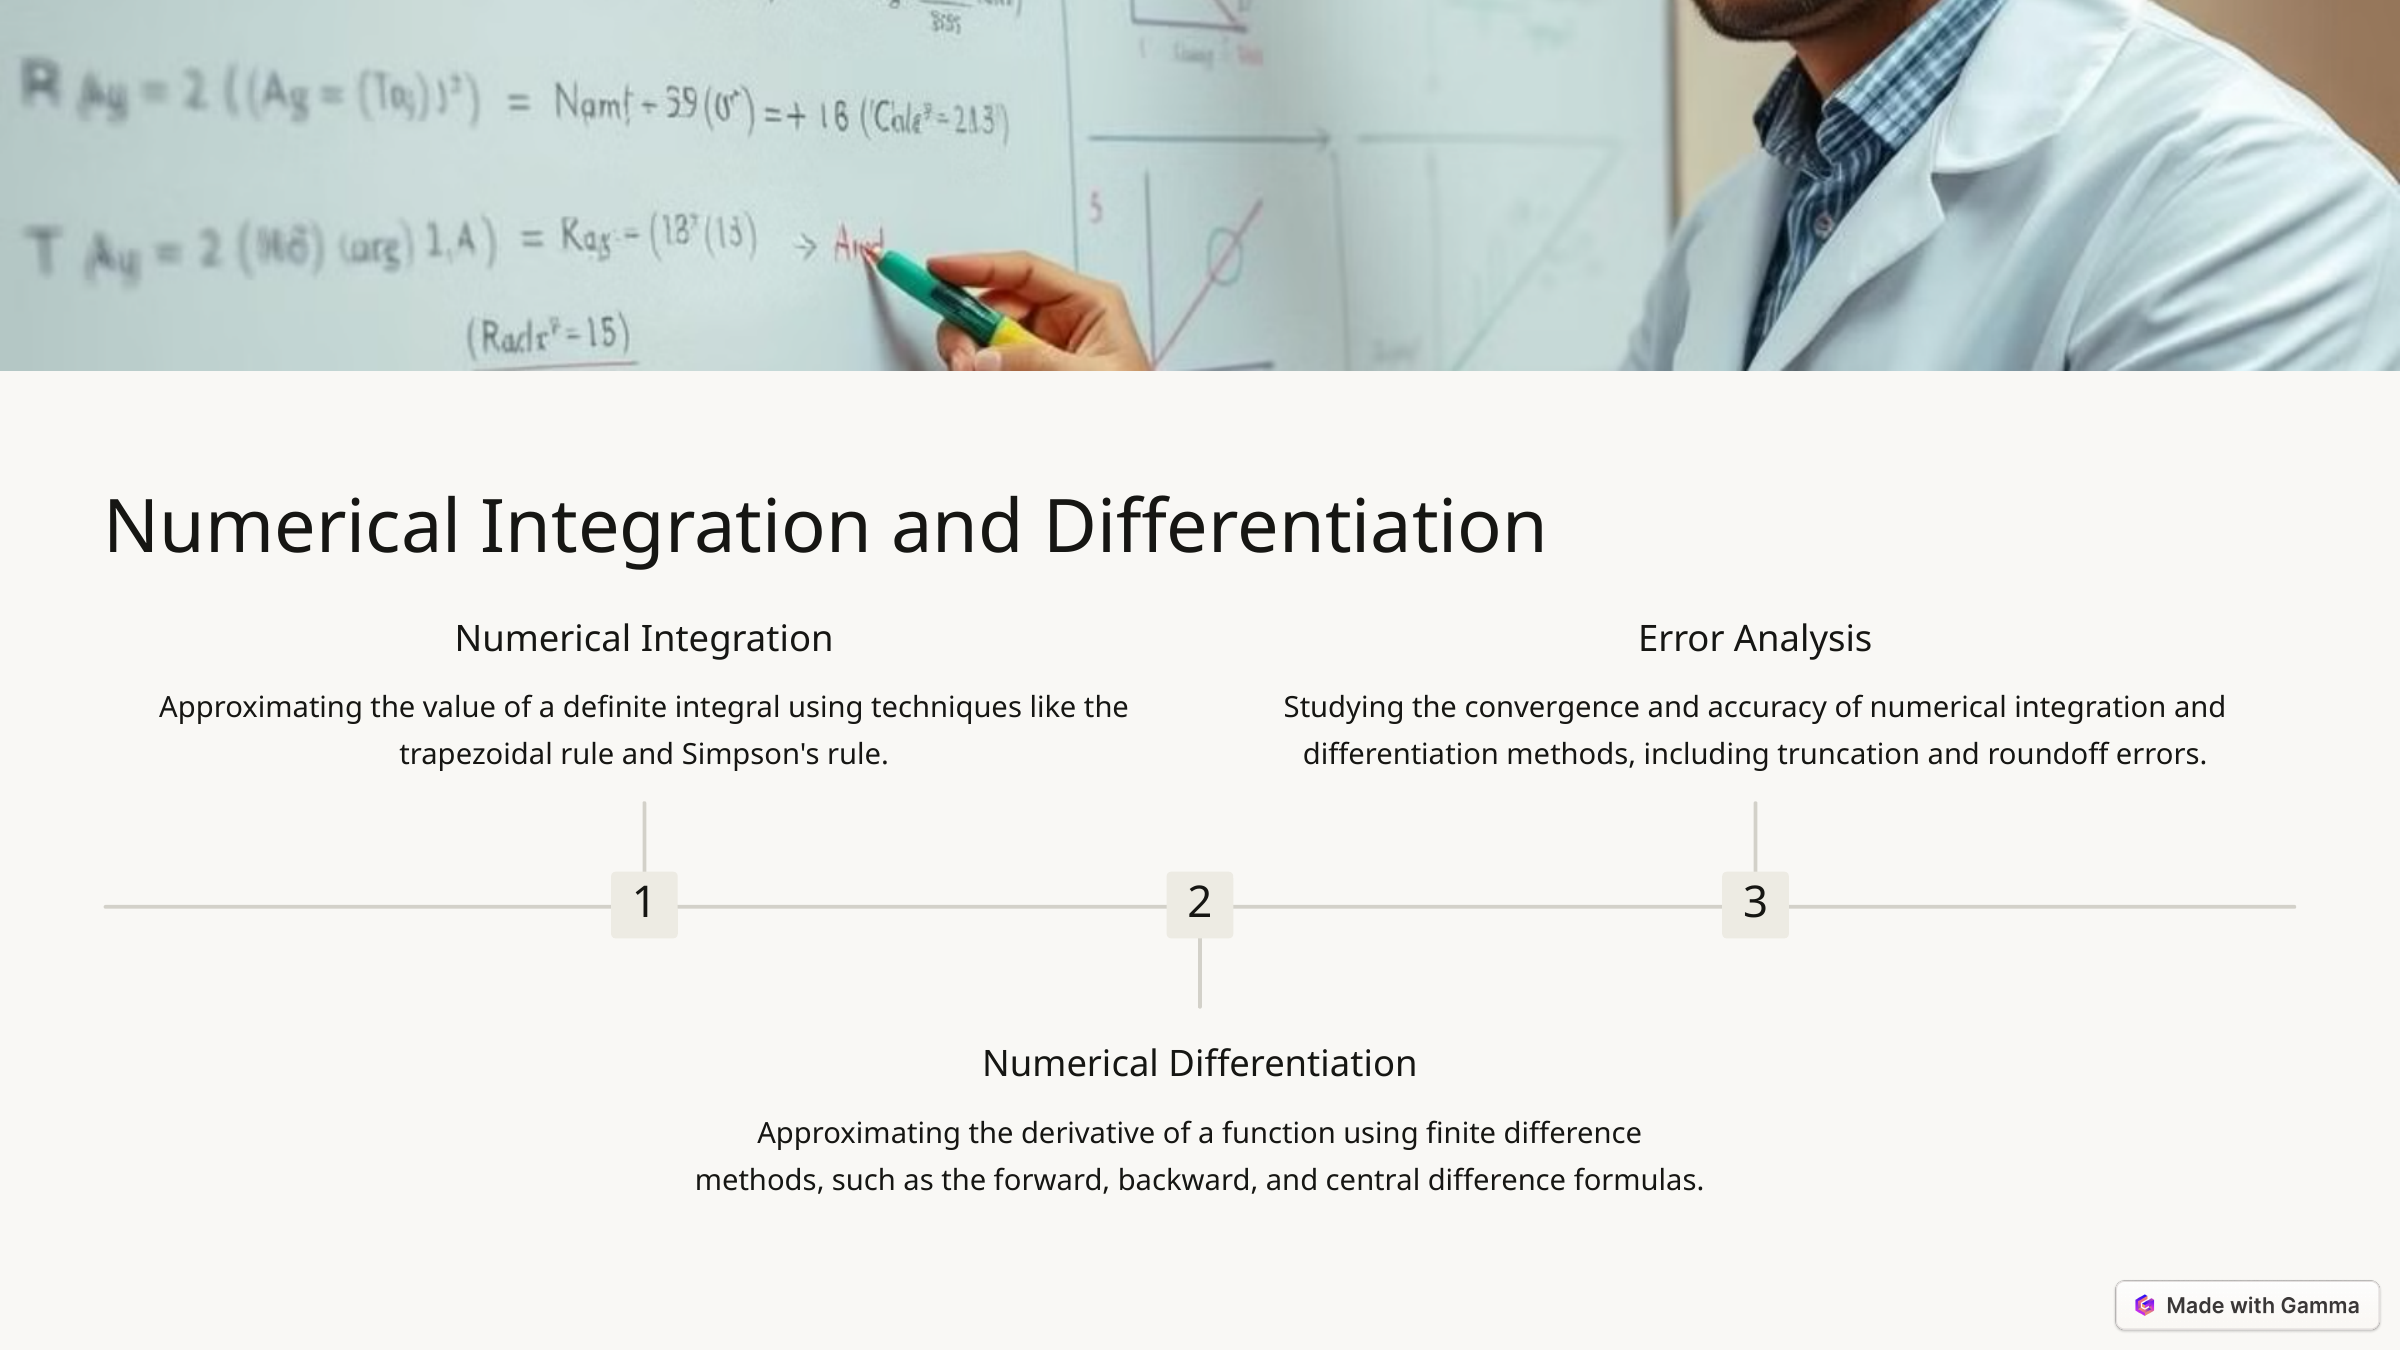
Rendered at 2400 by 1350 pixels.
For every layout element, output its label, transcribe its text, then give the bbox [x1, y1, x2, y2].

text_box [1234, 904, 1722, 909]
text_box [678, 904, 1166, 909]
text_box Numerical Differentiation [981, 1038, 1419, 1085]
text_box 2 [1187, 882, 1213, 928]
text_box [1166, 871, 1234, 939]
picture [2106, 1271, 2389, 1339]
text_box [103, 904, 611, 909]
text_box [1753, 801, 1758, 871]
text_box Error Analysis [1570, 612, 1941, 659]
text_box Numerical Integration and Differentiation [103, 475, 1530, 569]
text_box Approximating the derivative of a function using finite difference methods, such as the forward, backward, and central difference formulas. [688, 1102, 1712, 1245]
text_box 3 [1742, 882, 1769, 928]
text_box Studying the convergence and accuracy of numerical integration and differentiation methods, including truncation and roundoff errors. [1244, 676, 2267, 772]
text_box [611, 871, 678, 939]
text_box Approximating the value of a definite integral using techniques like the trapezoidal rule and Simpson's rule. [133, 676, 1156, 772]
text_box [642, 801, 647, 871]
picture [0, 0, 2400, 371]
text_box [1198, 939, 1202, 1009]
text_box [1722, 871, 1789, 939]
text_box Numerical Integration [455, 612, 833, 659]
text_box [1789, 904, 2297, 909]
text_box 1 [637, 882, 652, 928]
